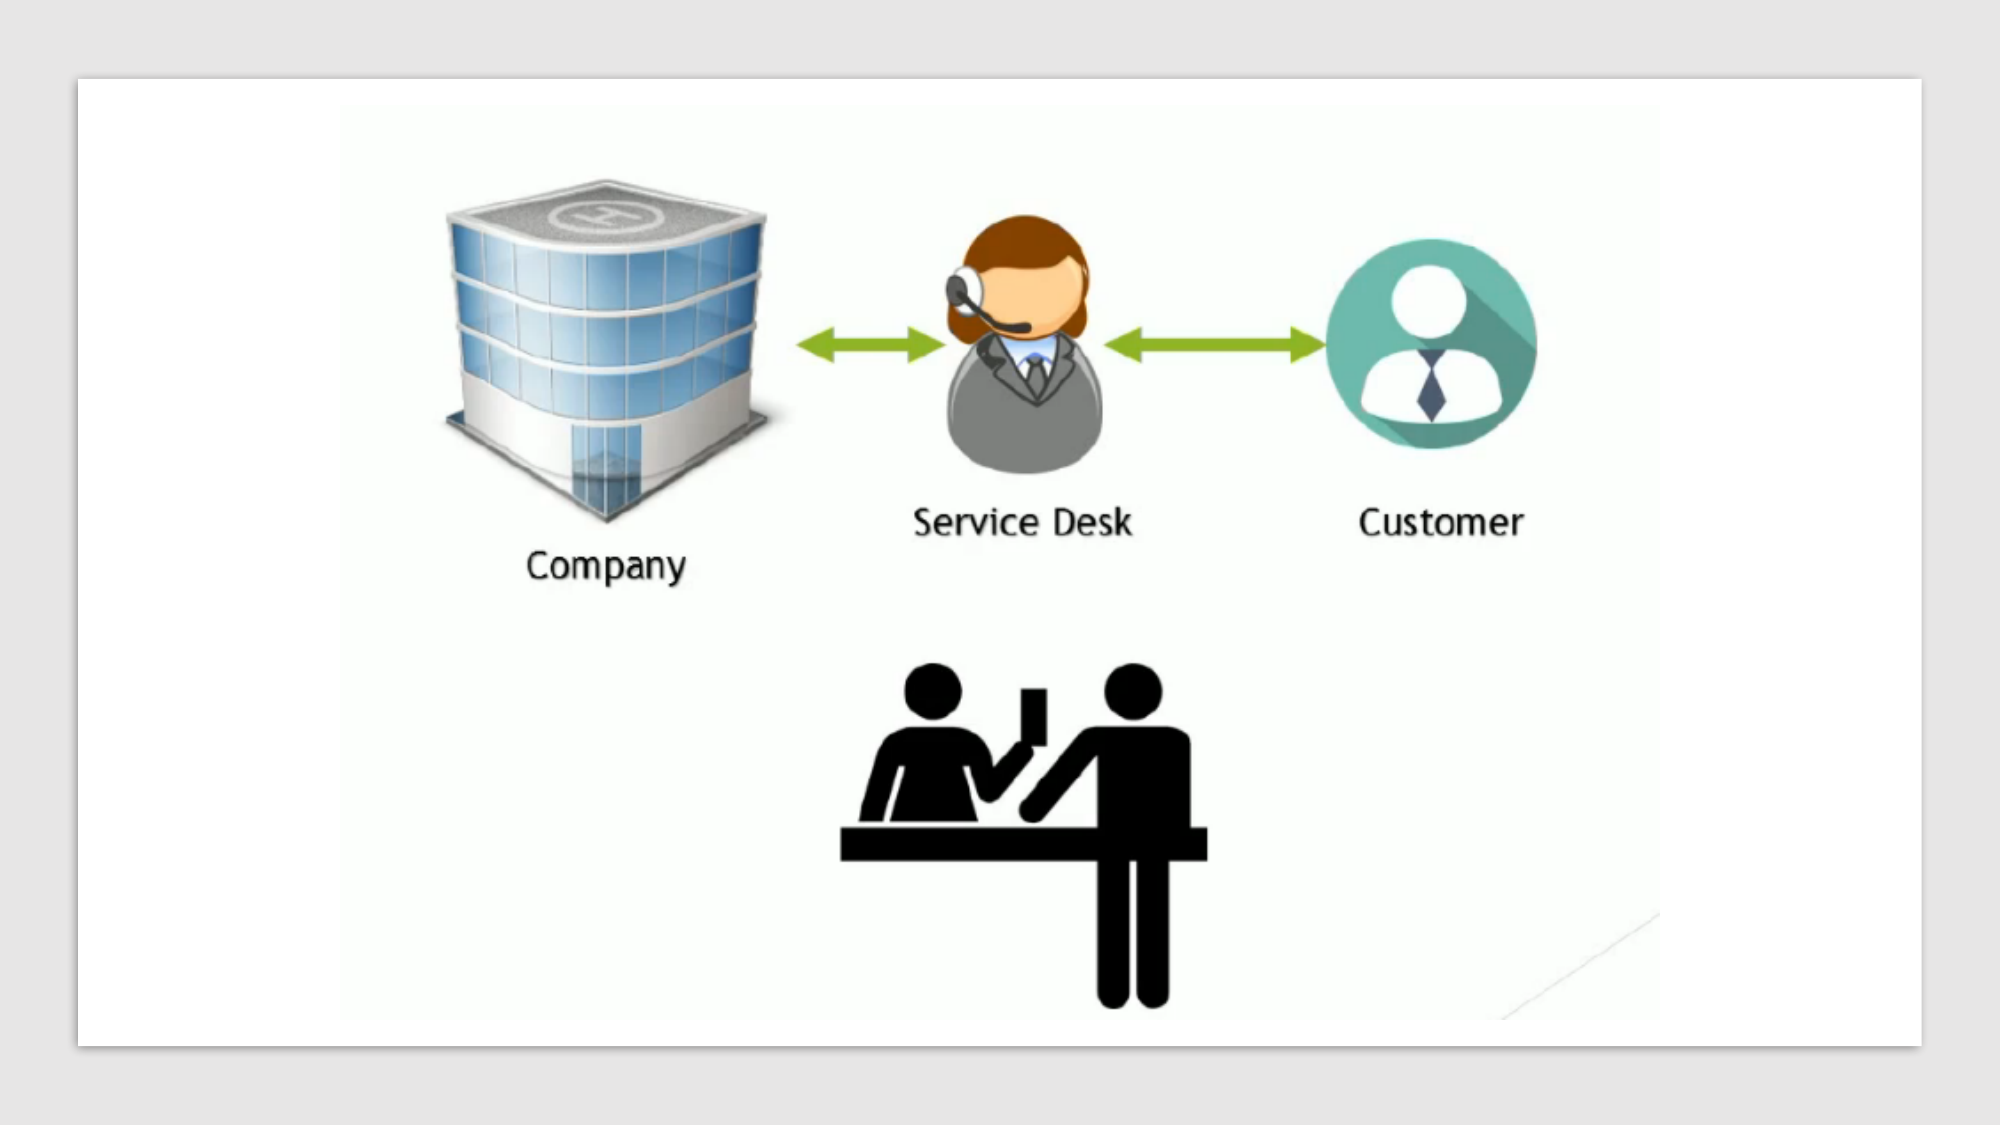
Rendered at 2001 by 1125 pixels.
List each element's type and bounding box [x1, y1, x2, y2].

picture [340, 105, 1660, 1020]
text_box [77, 78, 1923, 1047]
text_box [0, 0, 2000, 1125]
